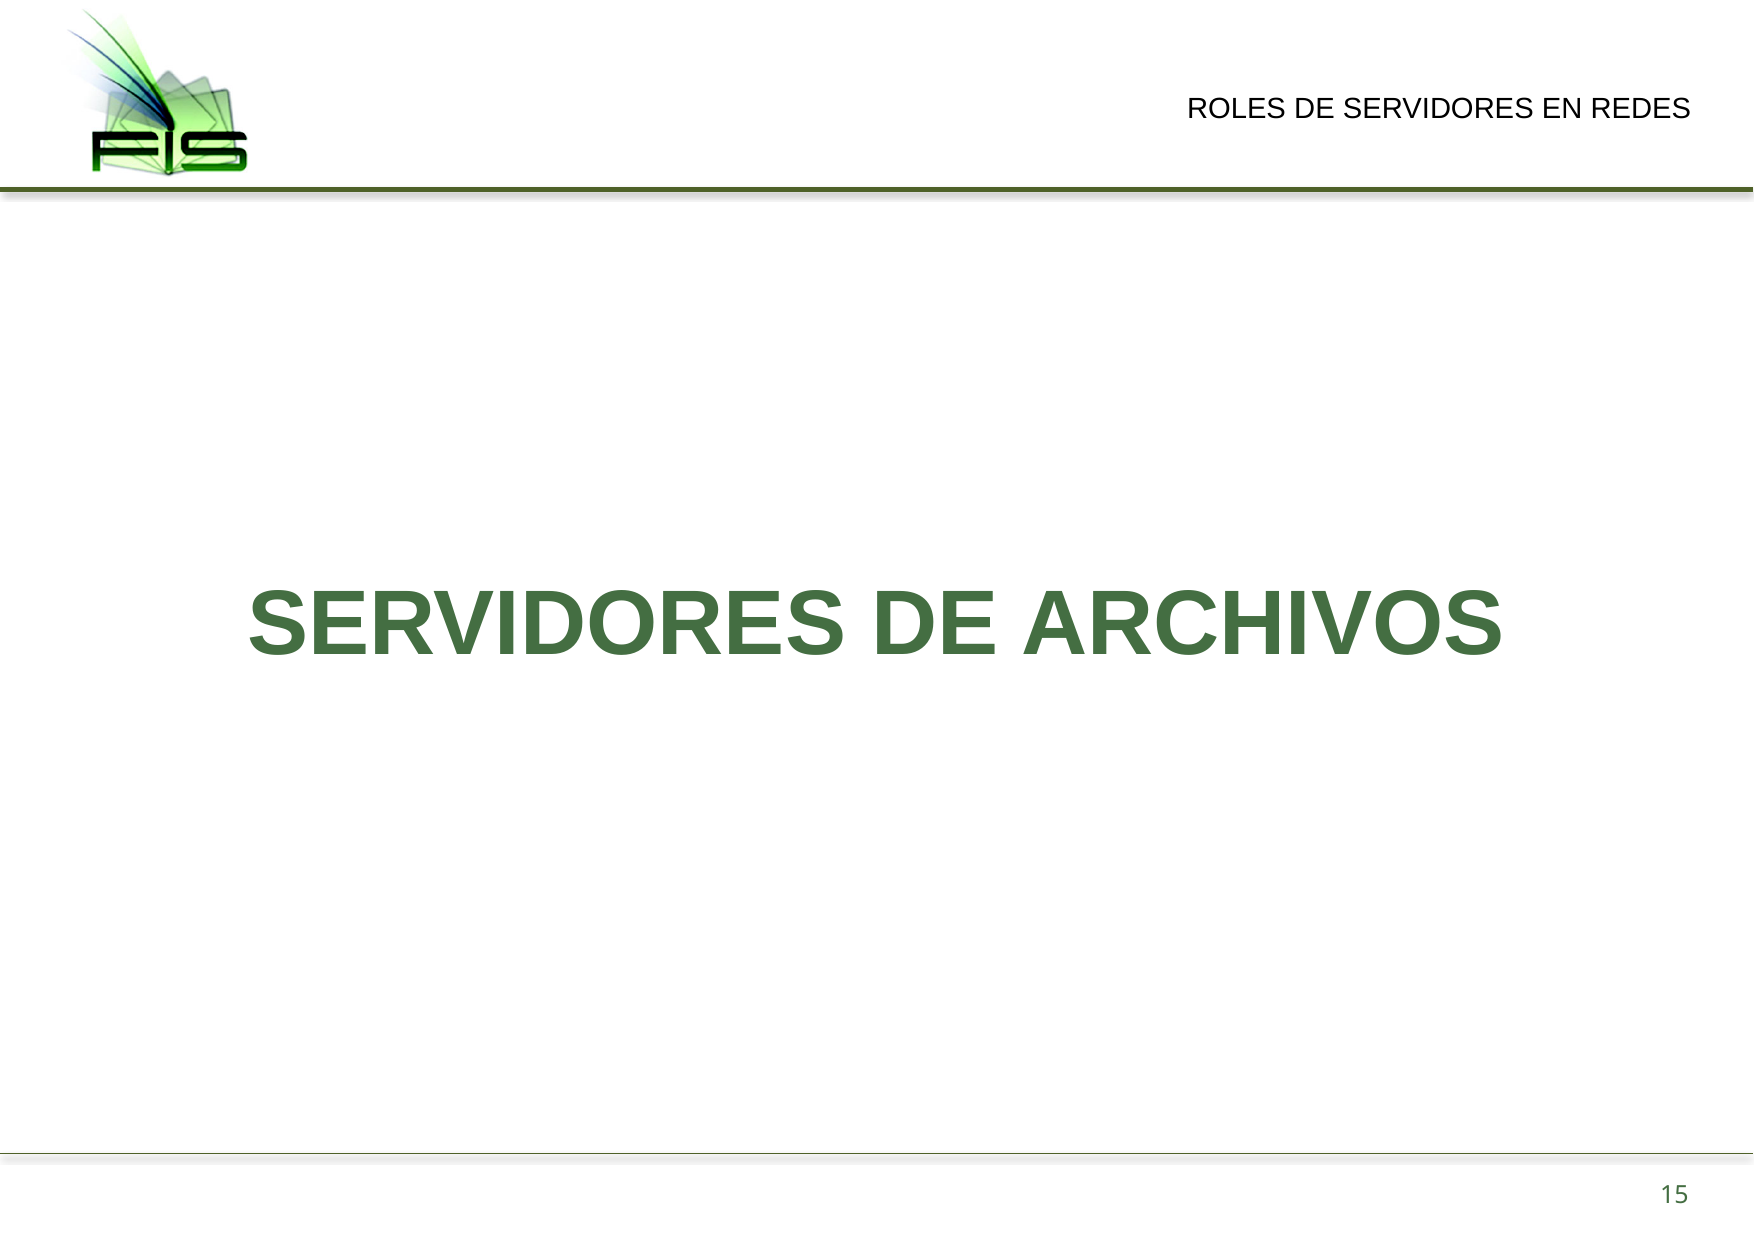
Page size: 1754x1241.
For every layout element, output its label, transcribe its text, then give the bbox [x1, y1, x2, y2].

title SERVIDORES DE ARCHIVOS [131, 547, 1622, 694]
text_box ROLES DE SERVIDORES EN REDES [794, 81, 1707, 167]
slide_number 15 [1296, 1162, 1706, 1229]
picture [61, 8, 251, 178]
